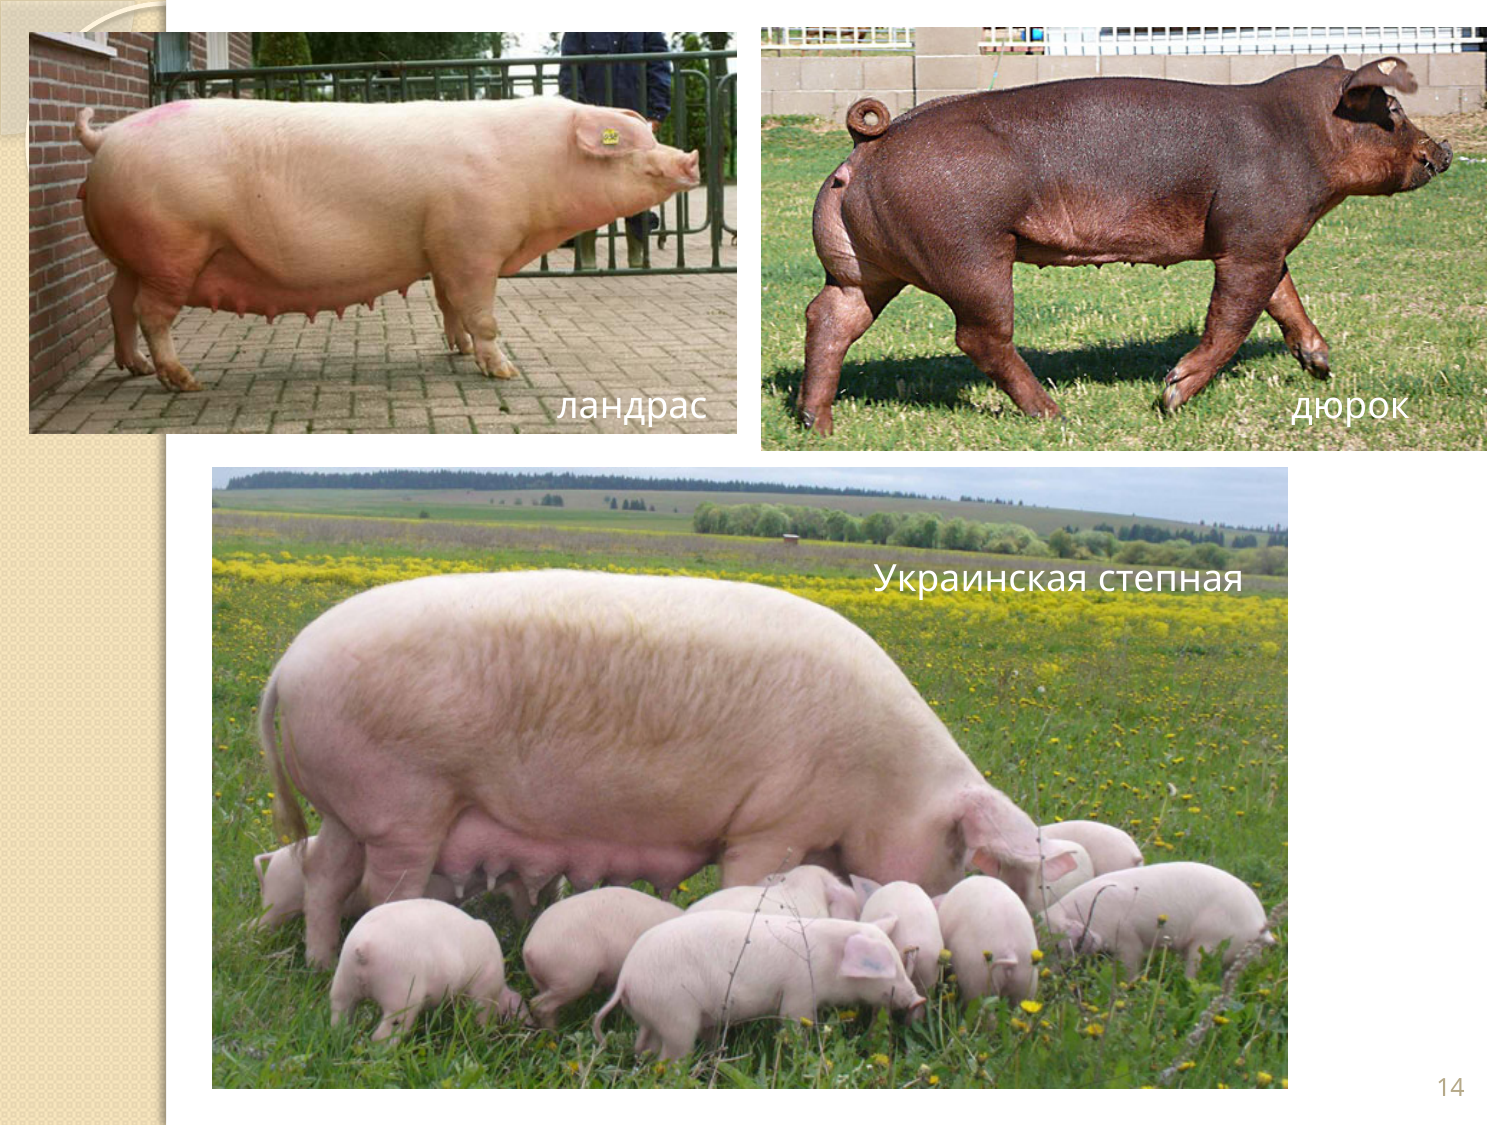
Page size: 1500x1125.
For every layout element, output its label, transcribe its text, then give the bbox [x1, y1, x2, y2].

picture [761, 27, 1487, 451]
slide_number 14 [1413, 1034, 1488, 1113]
picture [212, 467, 1288, 1089]
picture [29, 32, 737, 435]
